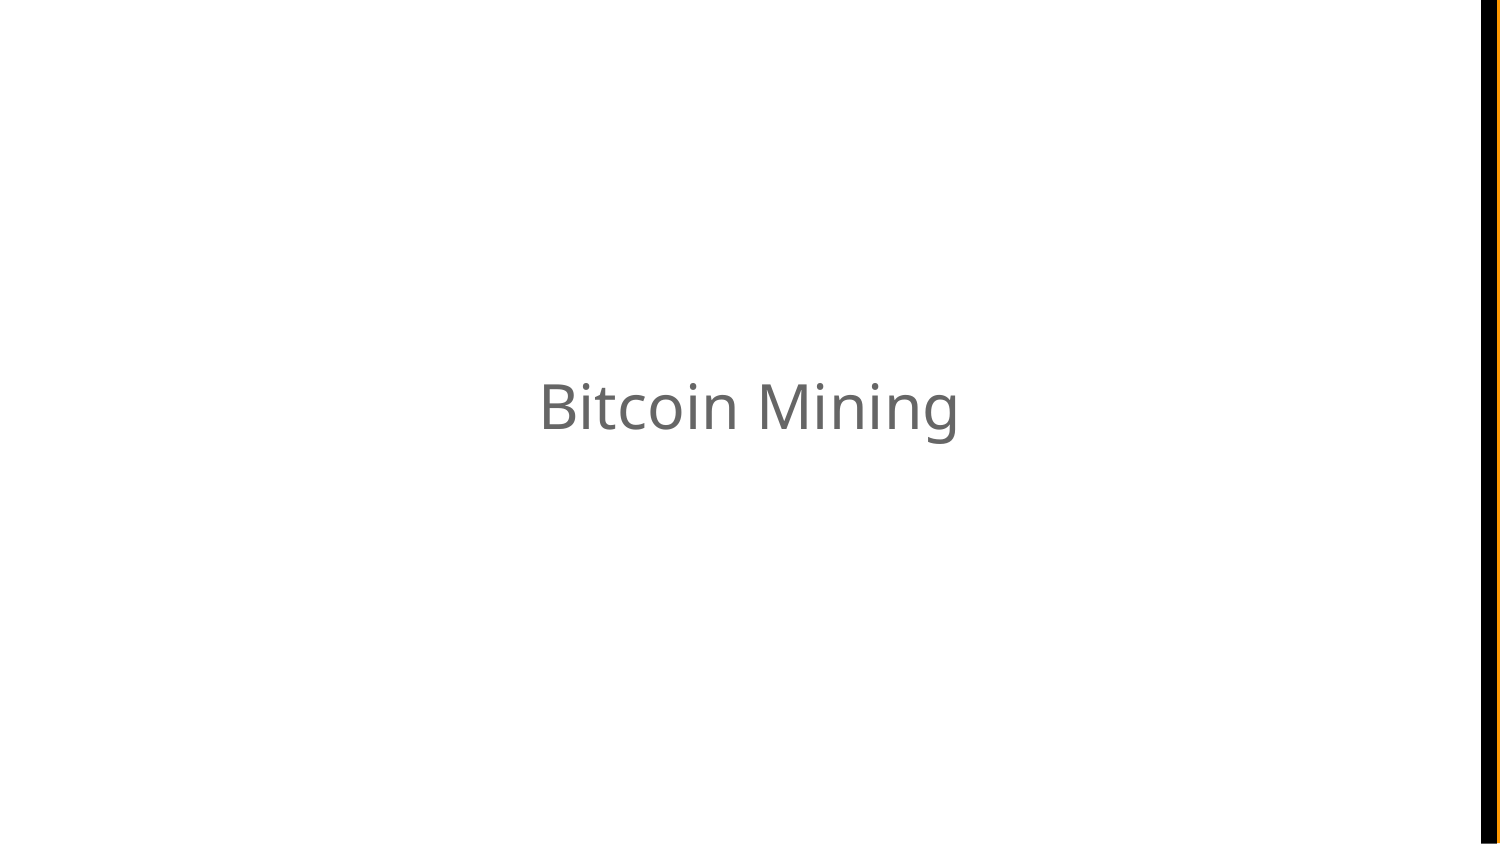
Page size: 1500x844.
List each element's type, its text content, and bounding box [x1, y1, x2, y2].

subtitle Bitcoin Mining [112, 277, 1388, 407]
